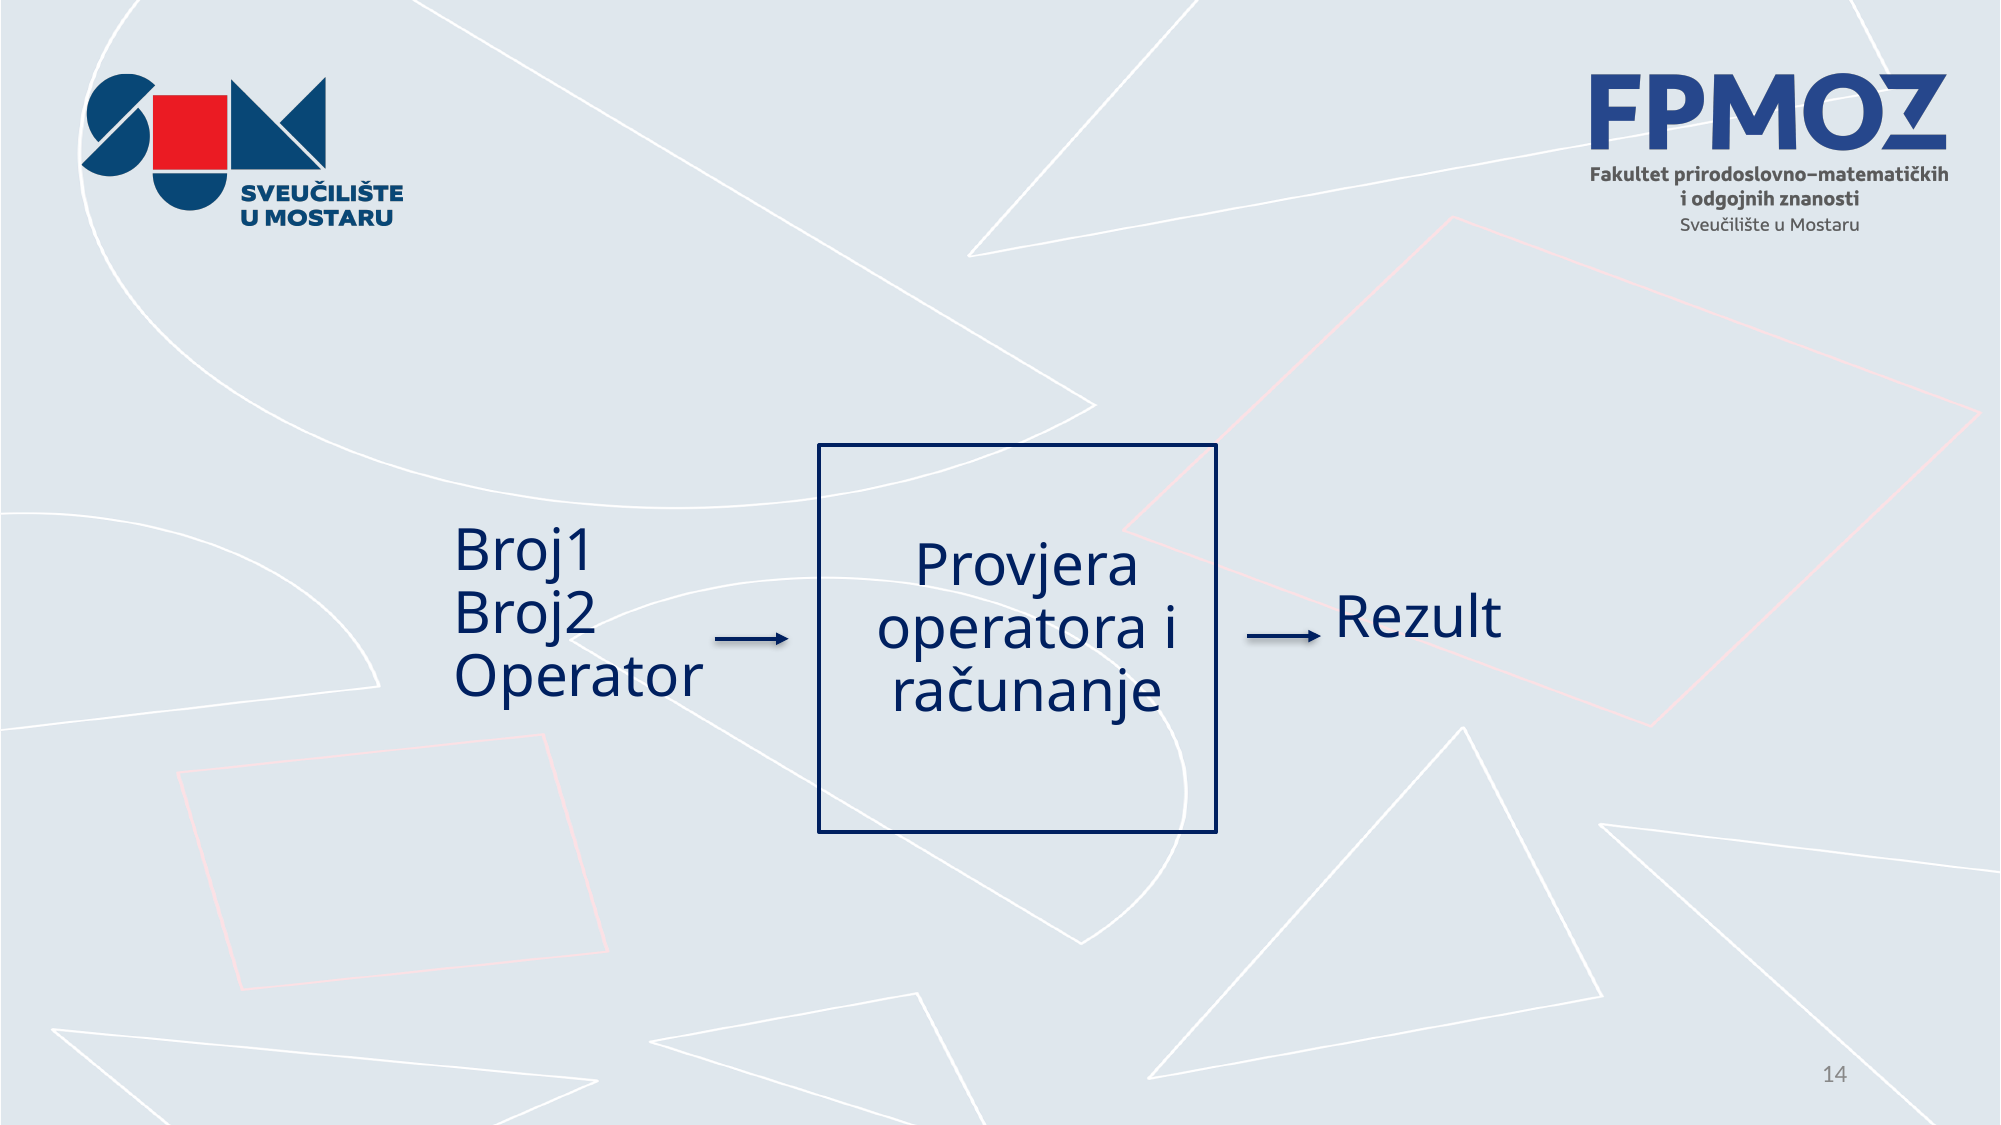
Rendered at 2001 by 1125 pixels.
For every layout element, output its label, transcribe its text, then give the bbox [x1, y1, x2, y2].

text_box [817, 443, 1218, 834]
text_box Provjera operatora i računanje [819, 527, 1217, 781]
list Broj1 Broj2 Operator [420, 512, 793, 766]
picture [1591, 73, 1948, 231]
slide_number 14 [1412, 1042, 1863, 1103]
text_box Rezult [1300, 579, 1673, 698]
picture [79, 54, 407, 231]
